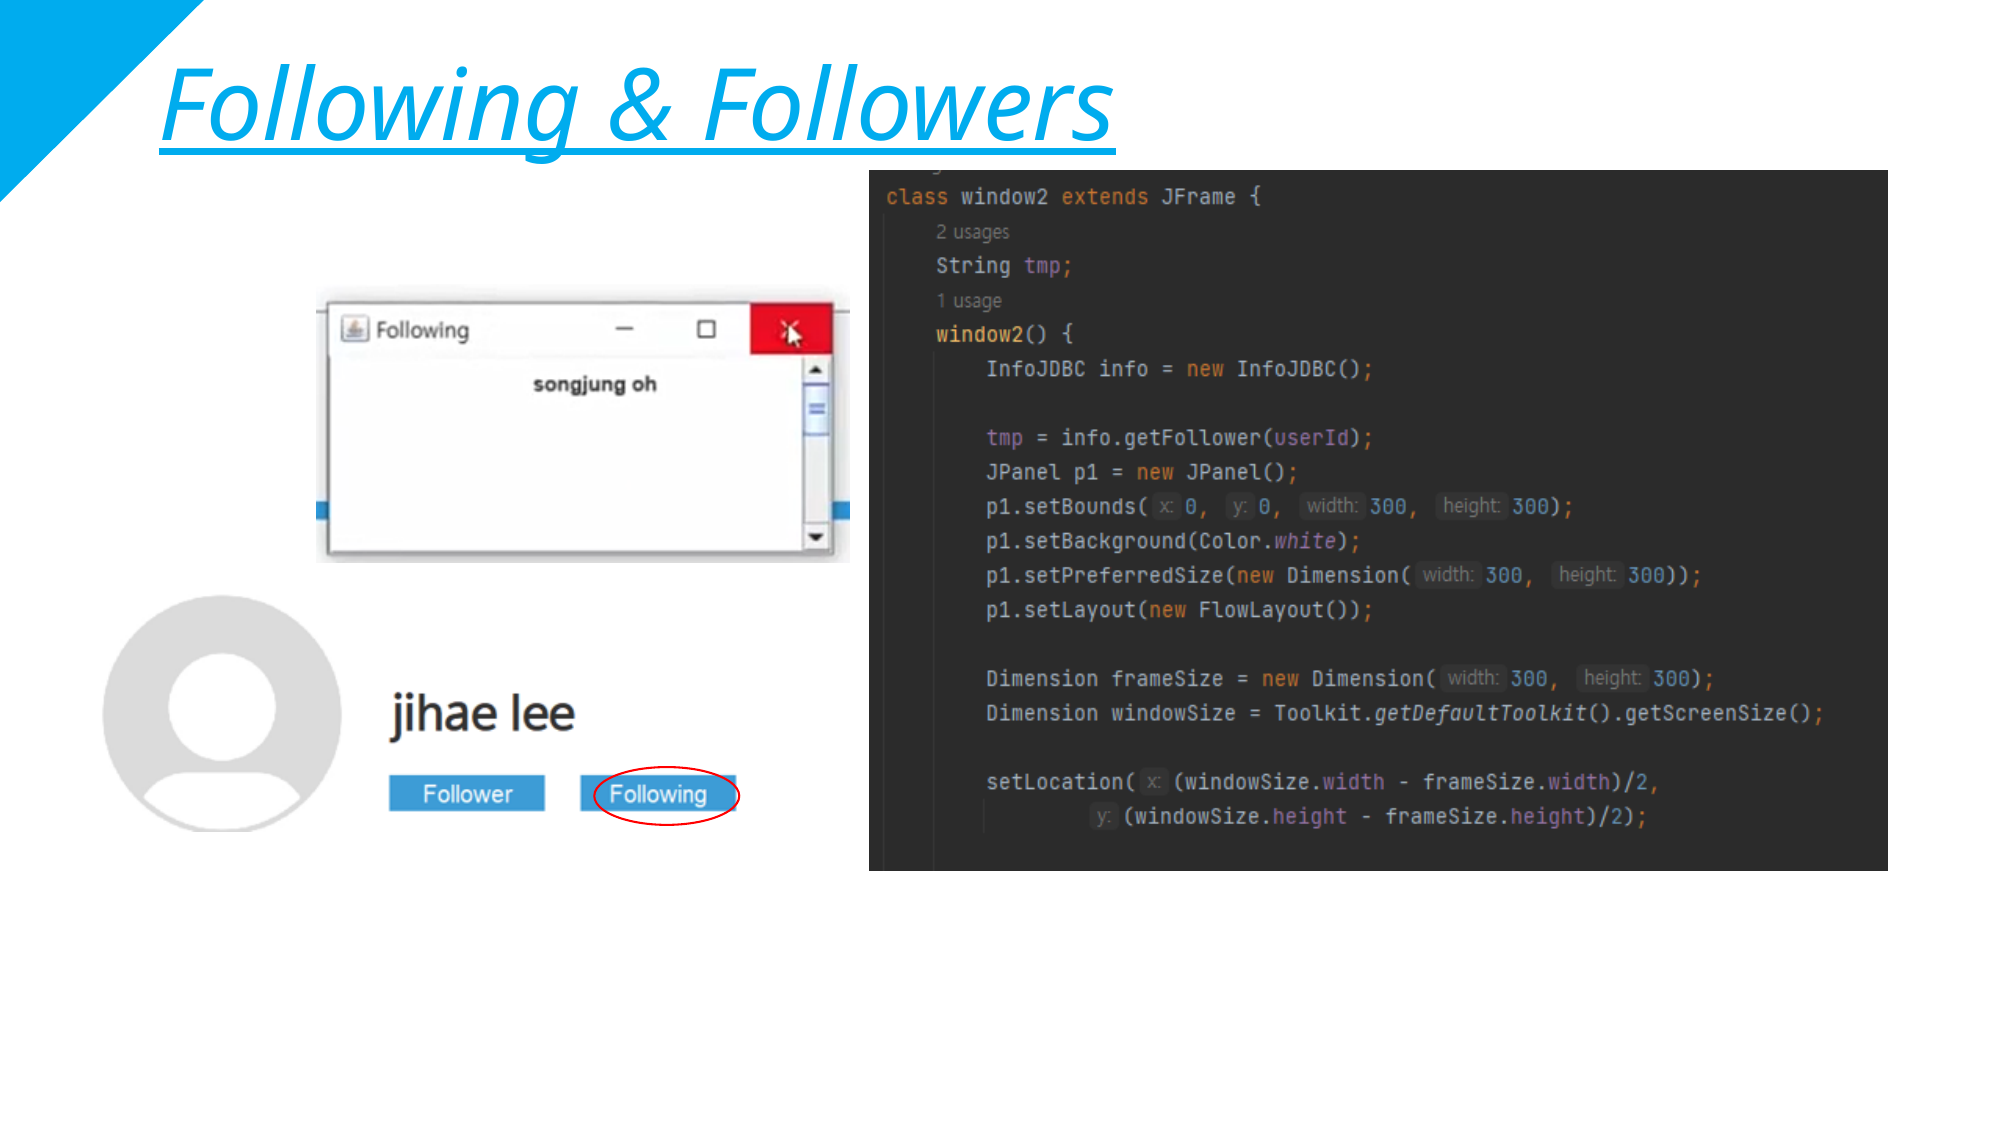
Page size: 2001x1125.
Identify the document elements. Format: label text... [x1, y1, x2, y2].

picture [869, 170, 1888, 871]
text_box [0, 0, 206, 204]
text_box Following & Followers [53, 32, 1222, 168]
picture [79, 284, 850, 832]
